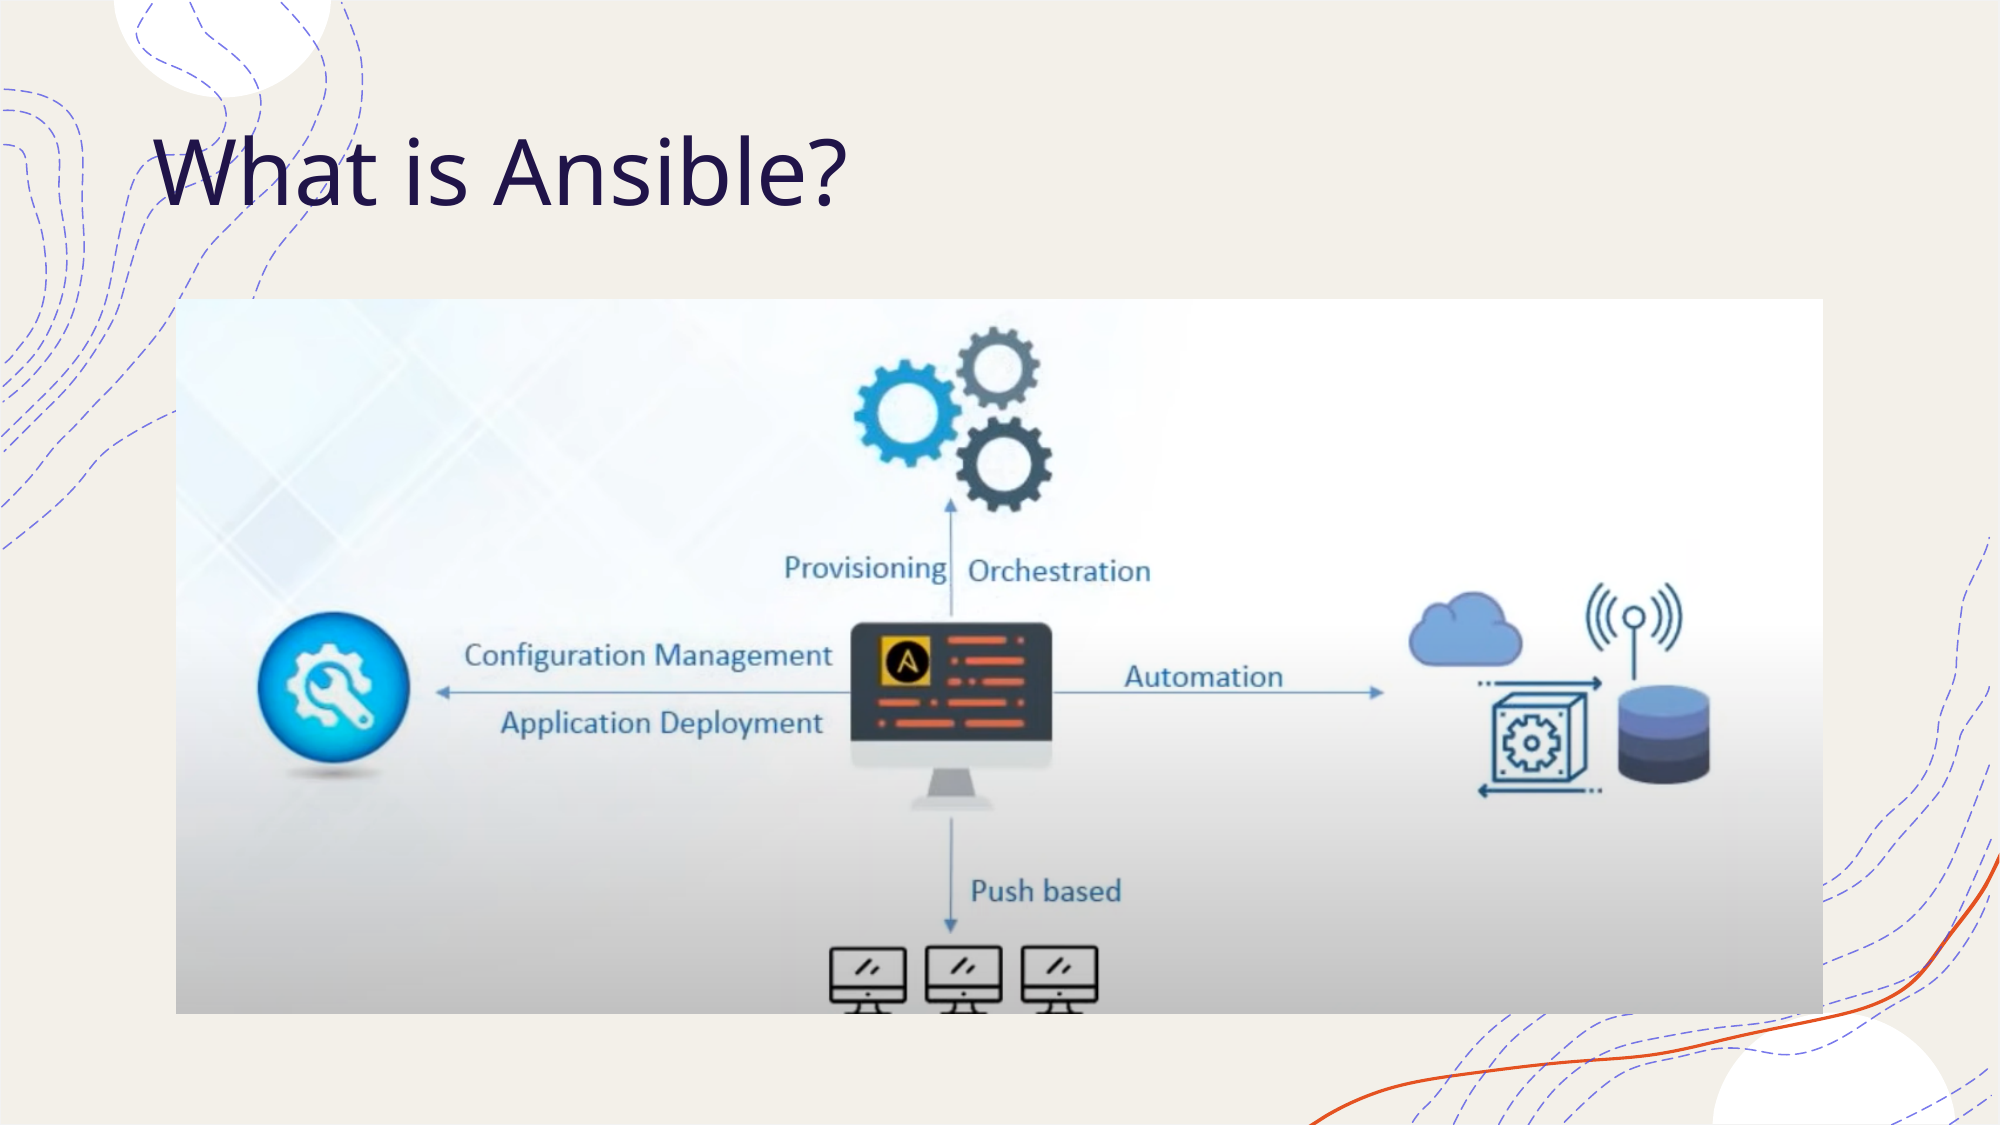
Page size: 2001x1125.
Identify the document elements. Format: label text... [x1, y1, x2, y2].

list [176, 299, 1823, 1014]
title What is Ansible? [137, 59, 1863, 278]
